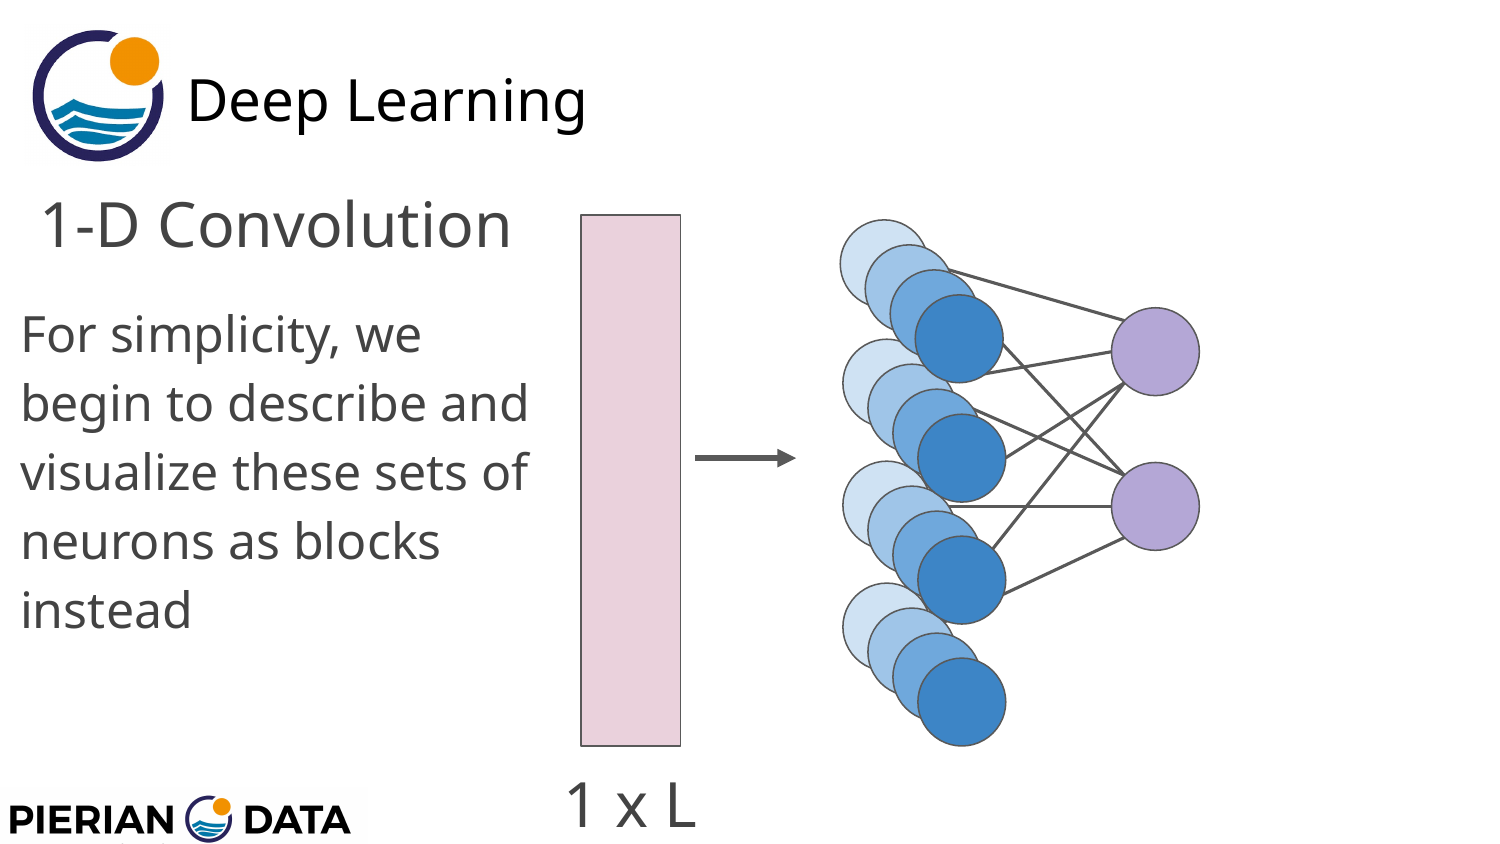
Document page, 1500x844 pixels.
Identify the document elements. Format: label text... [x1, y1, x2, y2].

text_box [842, 339, 922, 424]
text_box [867, 364, 922, 449]
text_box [930, 514, 1125, 628]
text_box [842, 461, 924, 546]
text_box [930, 351, 1112, 381]
text_box [892, 512, 925, 596]
text_box [581, 214, 681, 738]
text_box [865, 244, 944, 330]
text_box [840, 219, 925, 305]
list 1-D Convolution For simplicity, we begin to describe and visualize these sets of neurons as blocks instead [4, 158, 549, 772]
text_box [890, 271, 921, 355]
list 1 x L [548, 738, 722, 833]
text_box [842, 583, 924, 668]
text_box [892, 391, 922, 474]
text_box [917, 658, 1006, 746]
text_box [1129, 307, 1200, 396]
picture [0, 787, 368, 844]
picture [24, 24, 172, 167]
text_box [917, 439, 922, 477]
text_box [915, 317, 922, 363]
text_box [867, 608, 925, 693]
text_box [917, 557, 924, 603]
title Deep Learning [176, 48, 1449, 143]
text_box [892, 634, 978, 718]
text_box [867, 486, 925, 571]
text_box [1129, 462, 1200, 551]
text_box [927, 263, 1125, 381]
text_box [930, 382, 1125, 506]
